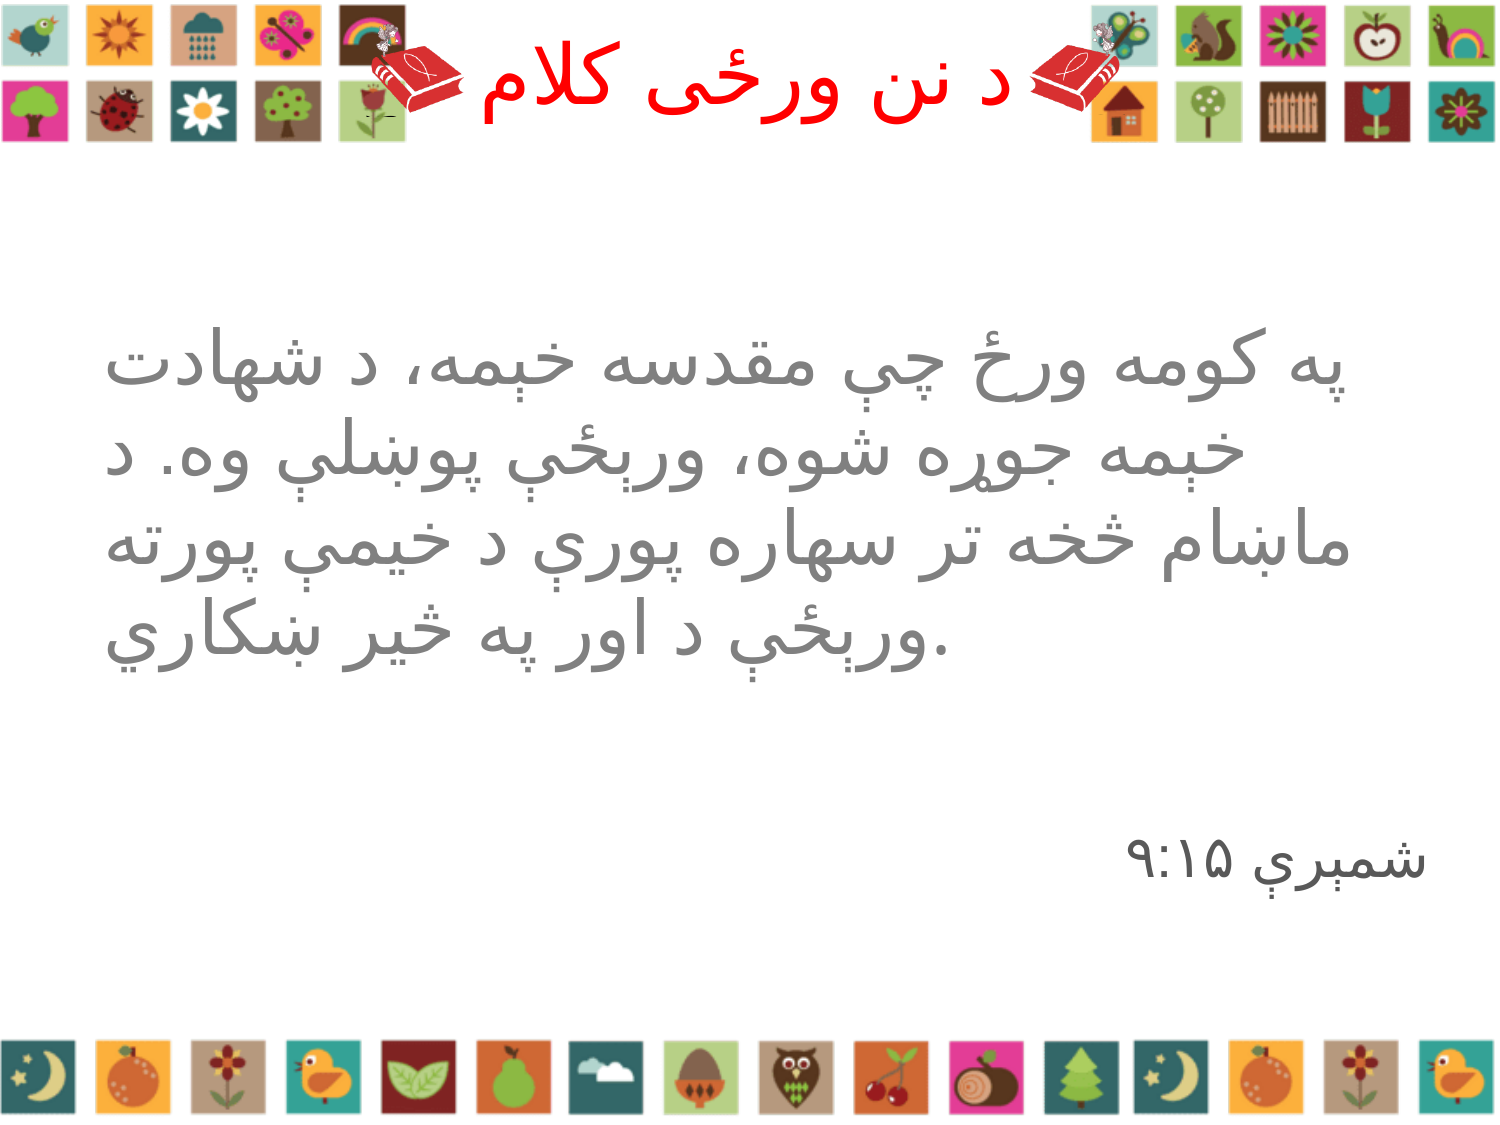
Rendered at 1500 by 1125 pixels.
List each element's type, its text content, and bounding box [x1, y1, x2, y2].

text_box د نن ورځی کلام [425, 13, 1078, 129]
picture [0, 3, 496, 150]
text_box په کومه ورځ چې مقدسه خېمه، د شهادت خېمه جوړه شوه، ورېځې پوښلې وه. د ماښام څخه تر سهاره پورې د خیمې پورته ورېځې د اور په څیر ښکاري. [88, 302, 1436, 678]
text_box شمېرې ۹:۱۵ [812, 811, 1444, 896]
picture [998, 3, 1500, 150]
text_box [0, 1028, 1500, 1118]
